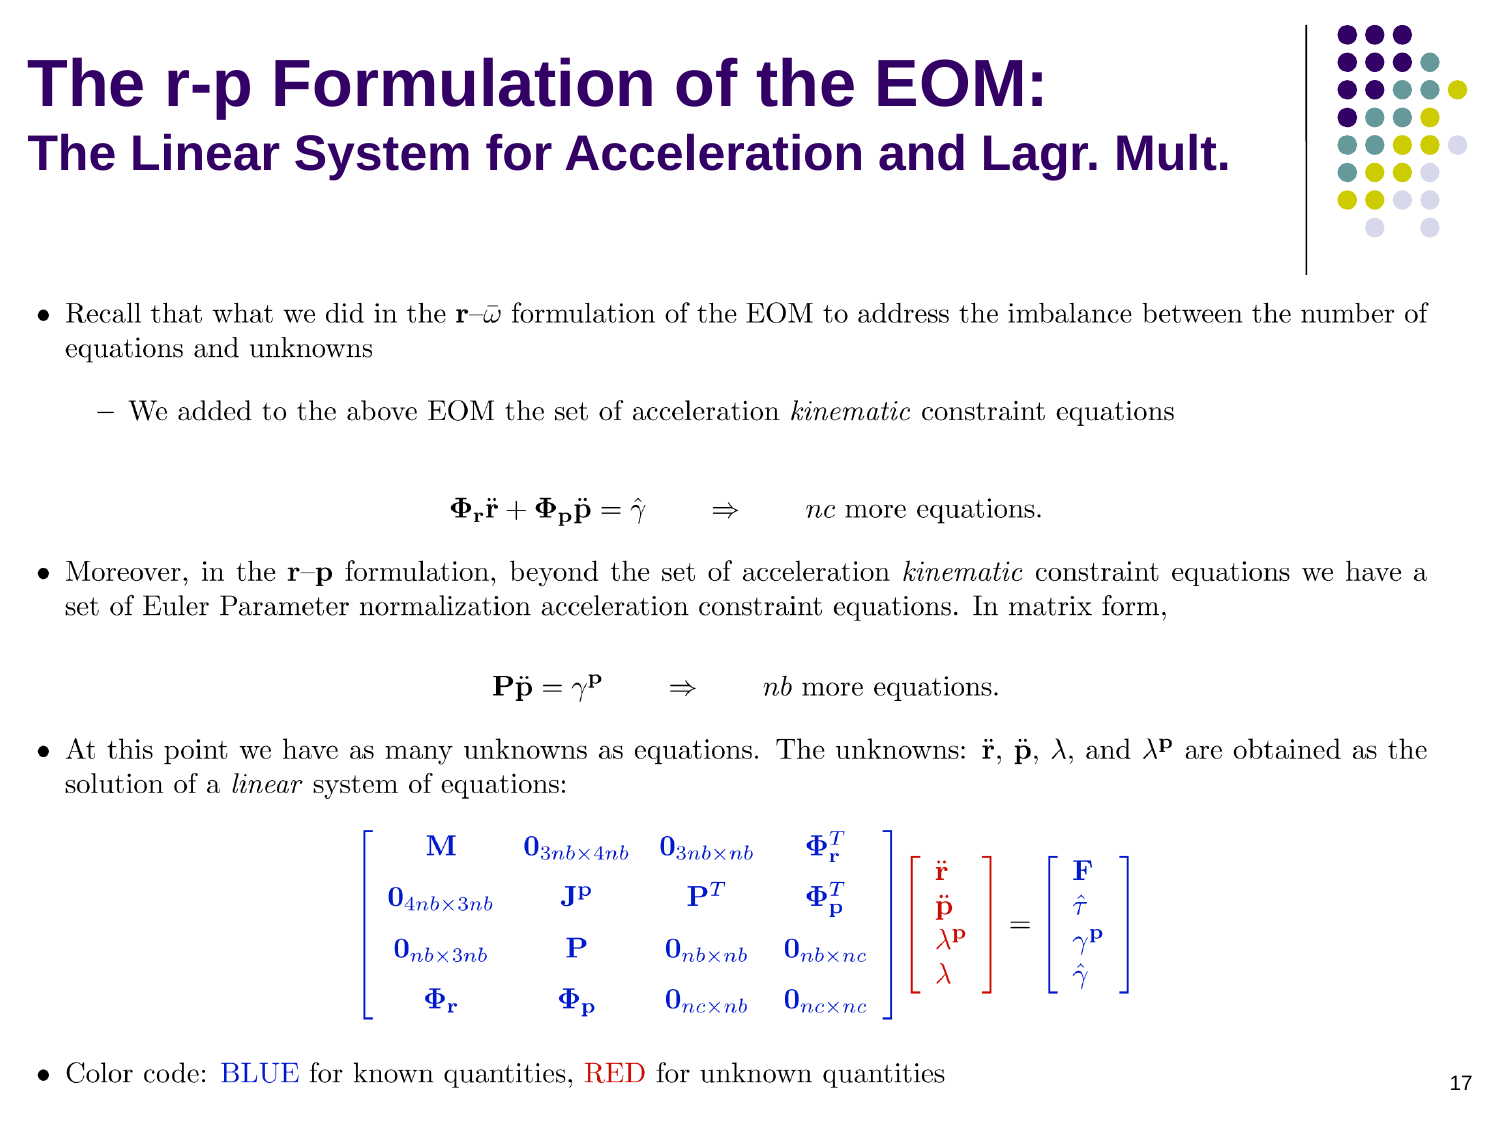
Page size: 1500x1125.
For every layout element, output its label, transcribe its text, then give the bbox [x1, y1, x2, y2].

picture [37, 299, 1429, 1088]
title The r-p Formulation of the EOM: The Linear System for Acceleration and Lagr. Mult. [12, 24, 1288, 188]
slide_number 17 [1362, 1062, 1488, 1113]
